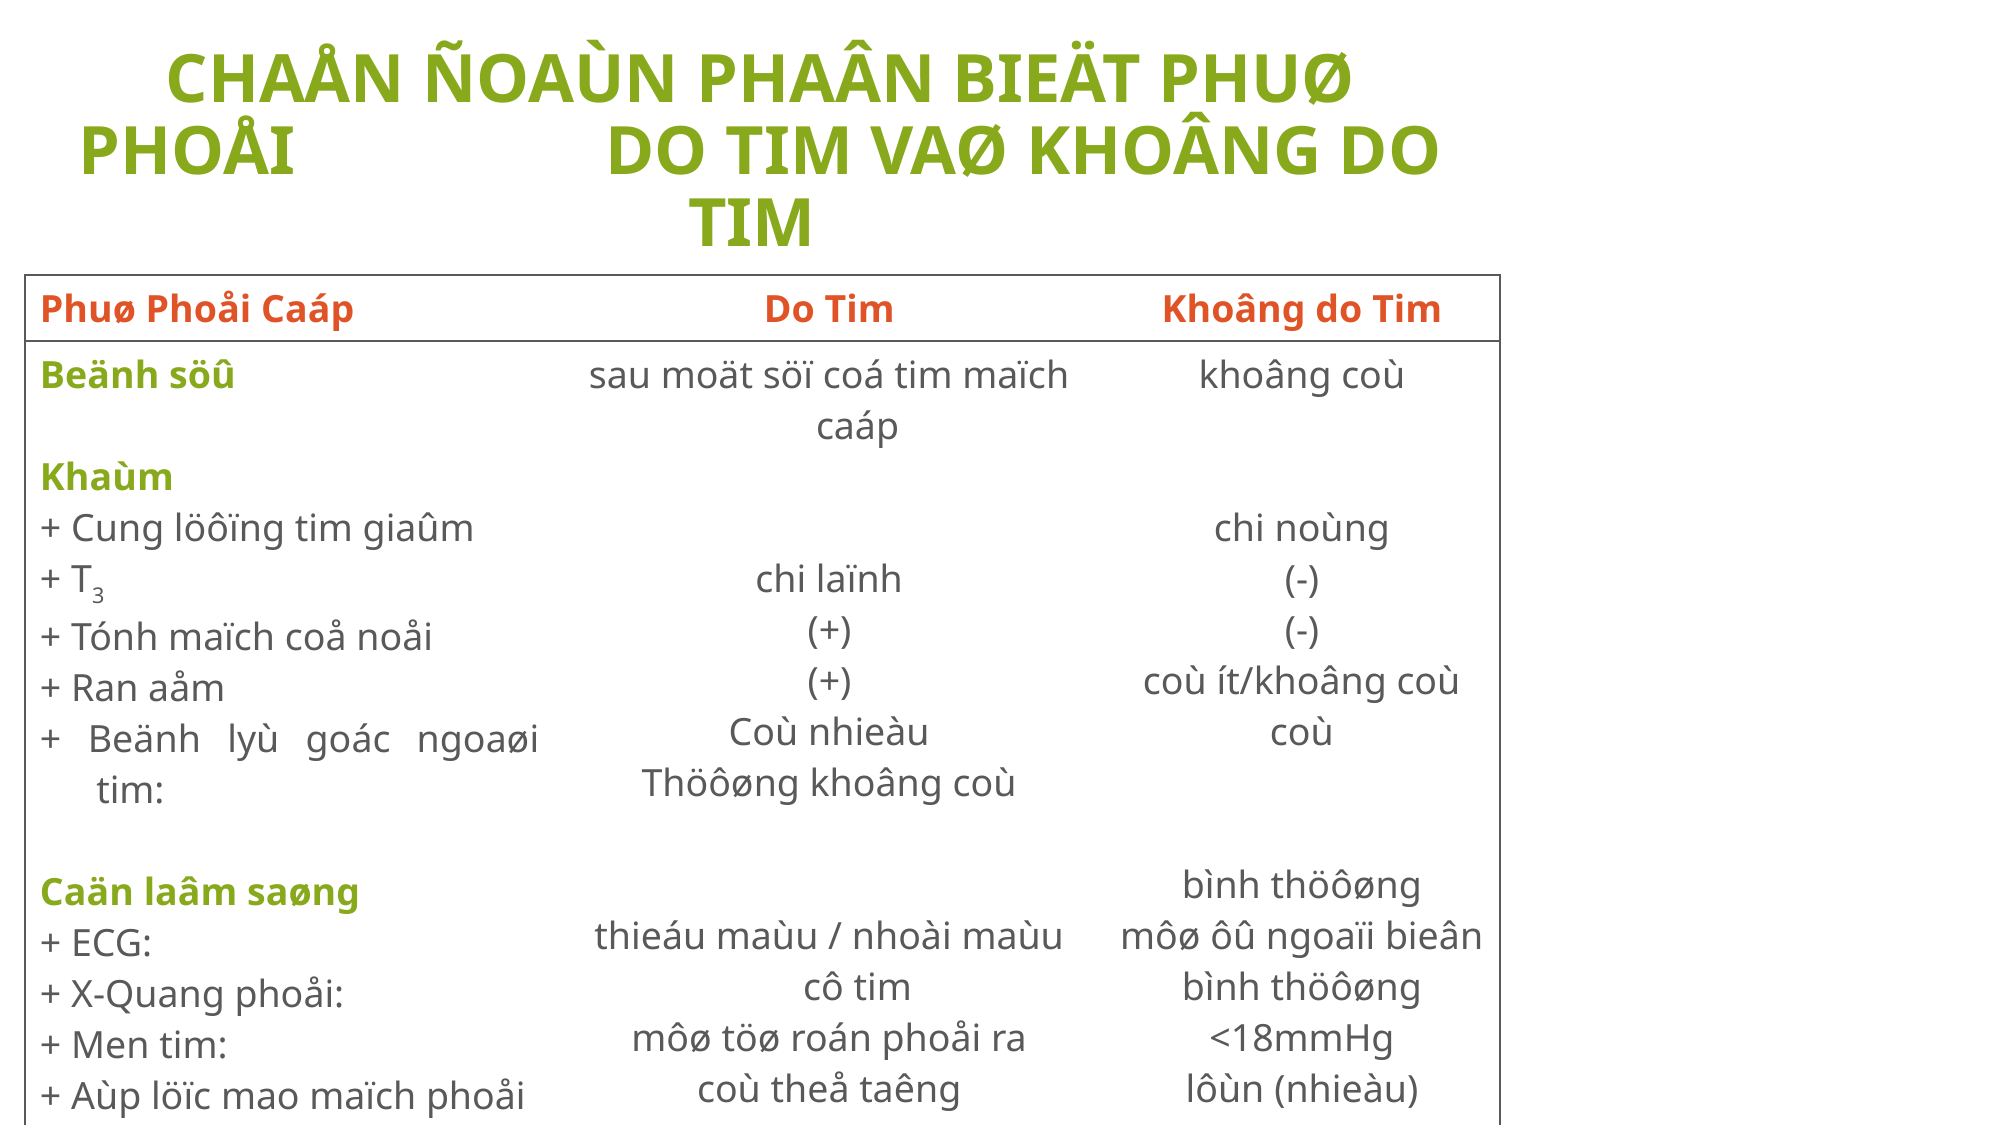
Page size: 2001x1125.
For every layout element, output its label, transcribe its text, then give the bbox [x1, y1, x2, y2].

table_cell khoâng coù chi noùng (-) (-) coù ít/khoâng coù coù bình thöôøng môø ôû ngoaïi bieân bình thöôøng <18mmHg lôùn (nhieàu) >0.7 [1104, 342, 1499, 1125]
table_cell Beänh söû Khaùm + Cung löôïng tim giaûm + T3 + Tónh maïch coå noåi + Ran aåm + Beänh lyù goác ngoaøi tim: Caän laâm saøng + ECG: + X-Quang phoåi: + Men tim: + Aùp löïc mao maïch phoåi + Shunt trong phoåi: + Protein dòch phuø/ serum [26, 342, 555, 1125]
table_header Phuø Phoåi Caáp [26, 276, 555, 340]
text_box CHAÅN ÑOAÙN PHAÂN BIEÄT PHUØ PHOÅI DO TIM VAØ KHOÂNG DO TIM [52, 37, 1469, 213]
table_header Do Tim [555, 276, 1104, 340]
table_cell sau moät söï coá tim maïch caáp chi laïnh (+) (+) Coù nhieàu Thöôøng khoâng coù thieáu maùu / nhoài maùu cô tim môø töø roán phoåi ra coù theå taêng >18mmHg nhoû (ít) <0.5 [555, 342, 1104, 1125]
table_header Khoâng do Tim [1104, 276, 1499, 340]
